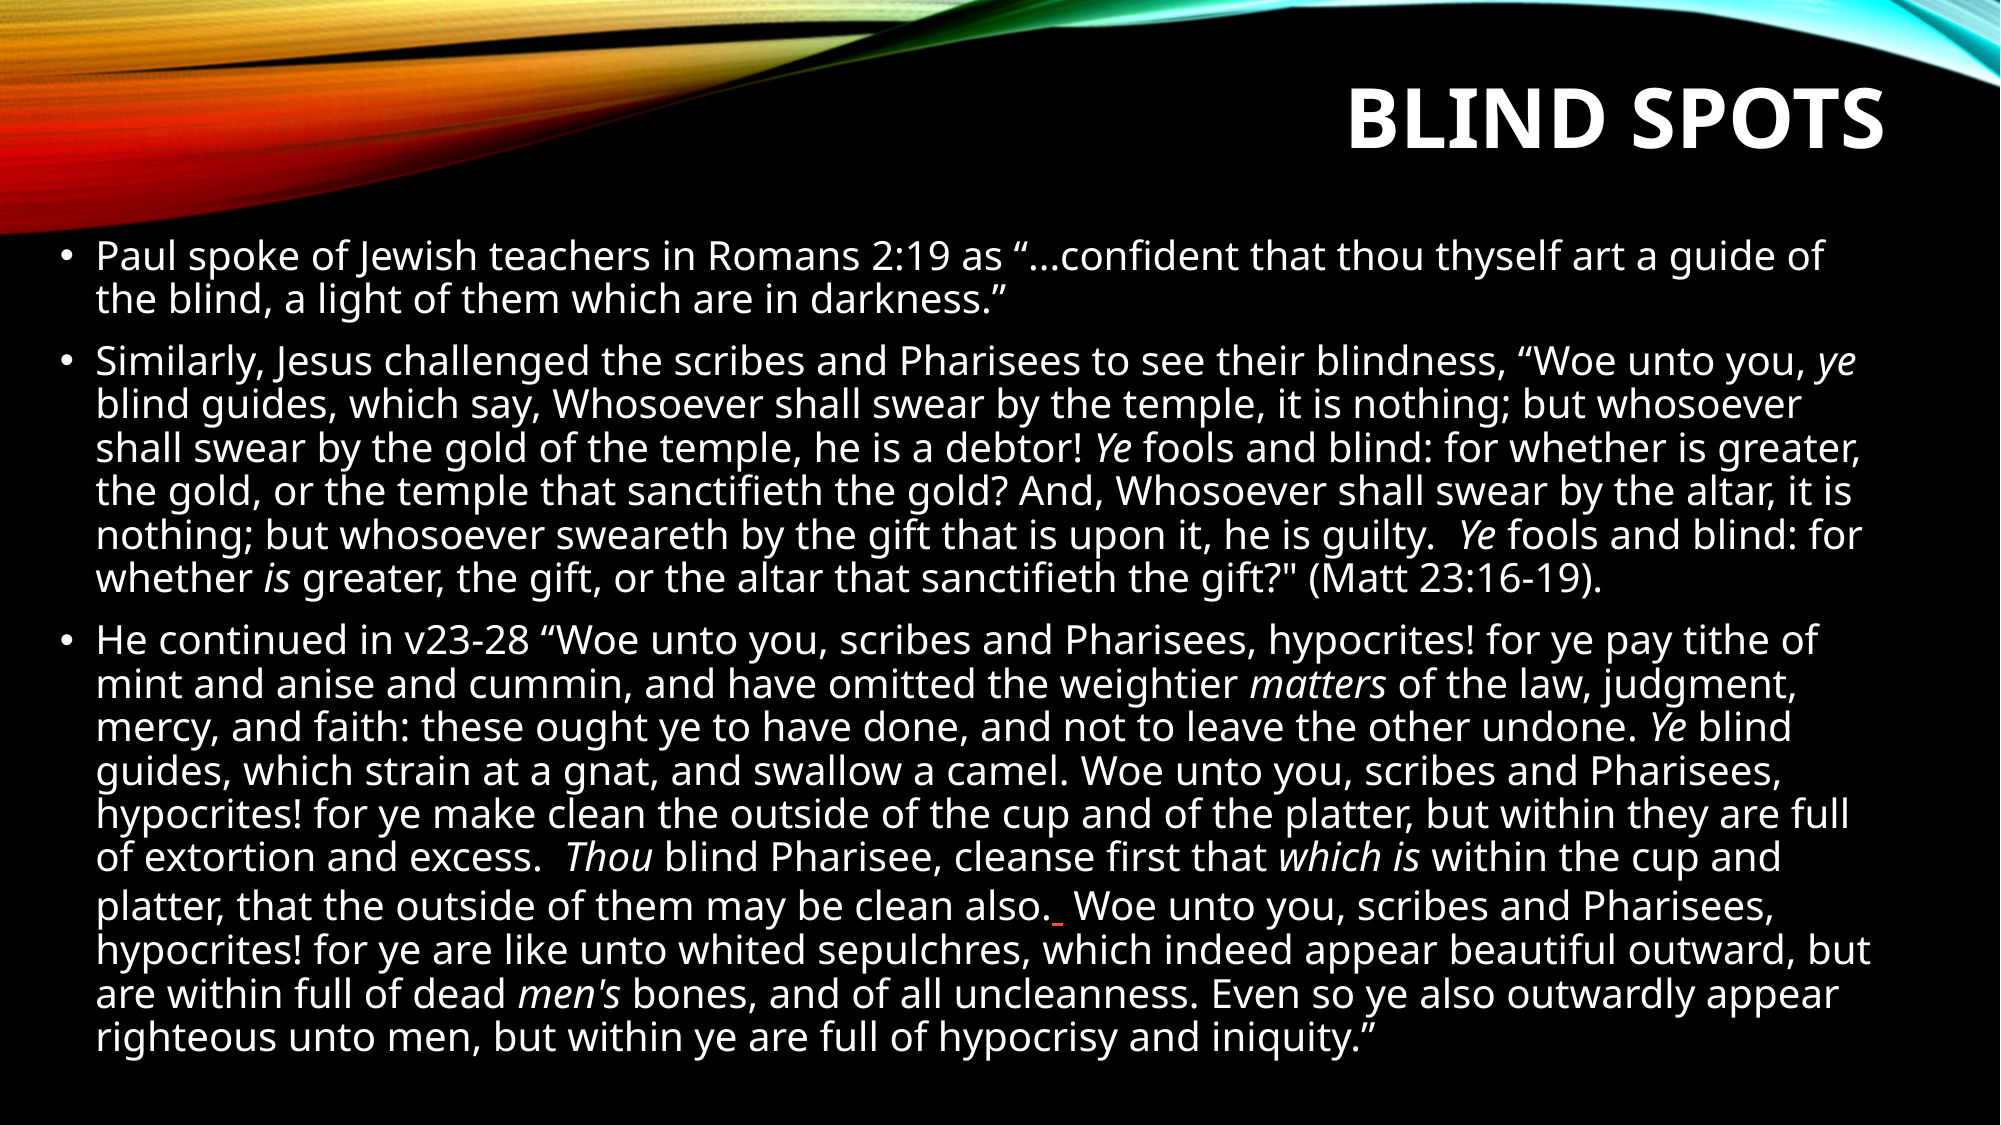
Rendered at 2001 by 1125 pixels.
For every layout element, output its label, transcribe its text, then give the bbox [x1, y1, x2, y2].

picture [0, 0, 2000, 237]
title Blind spots [489, 15, 1902, 229]
list Paul spoke of Jewish teachers in Romans 2:19 as “...confident that thou thyself art a guide of the blind, a light of them which are in darkness.” Similarly, Jesus challenged the scribes and Pharisees to see their blindness, “Woe unto you, ye blind guides, which say, Whosoever shall swear by the temple, it is nothing; but whosoever shall swear by the gold of the temple, he is a debtor! Ye fools and blind: for whether is greater, the gold, or the temple that sanctifieth the gold? And, Whosoever shall swear by the altar, it is nothing; but whosoever sweareth by the gift that is upon it, he is guilty. Ye fools and blind: for whether is greater, the gift, or the altar that sanctifieth the gift?" (Matt 23:16-19). He continued in v23-28 “Woe unto you, scribes and Pharisees, hypocrites! for ye pay tithe of mint and anise and cummin, and have omitted the weightier matters of the law, judgment, mercy, and faith: these ought ye to have done, and not to leave the other undone. Ye blind guides, which strain at a gnat, and swallow a camel. Woe unto you, scribes and Pharisees, hypocrites! for ye make clean the outside of the cup and of the platter, but within they are full of extortion and excess. Thou blind Pharisee, cleanse first that which is within the cup and platter, that the outside of them may be clean also. Woe unto you, scribes and Pharisees, hypocrites! for ye are like unto whited sepulchres, which indeed appear beautiful outward, but are within full of dead men's bones, and of all uncleanness. Even so ye also outwardly appear righteous unto men, but within ye are full of hypocrisy and iniquity.” [44, 228, 1888, 1109]
